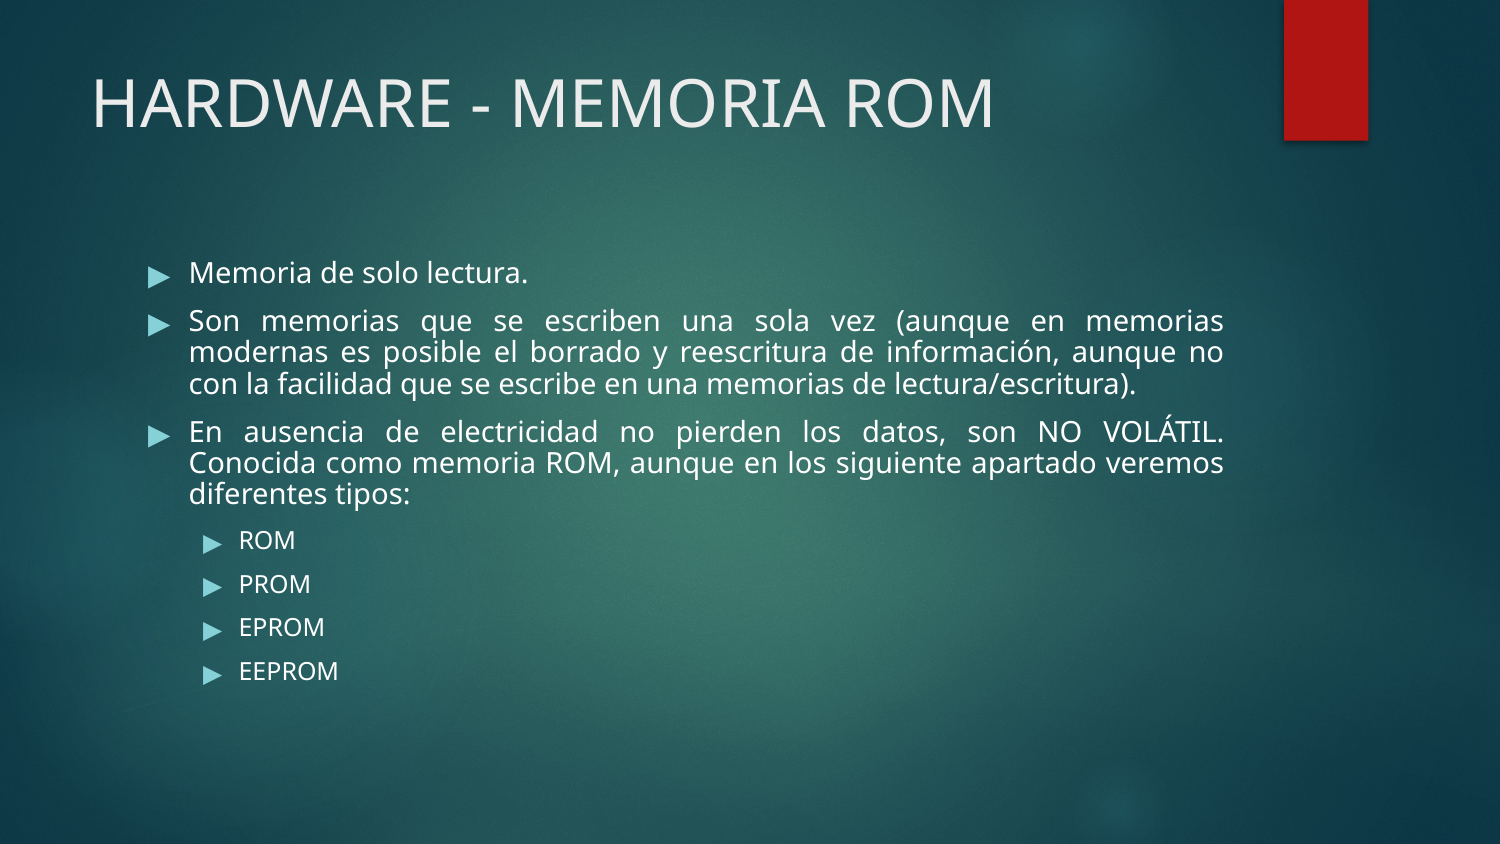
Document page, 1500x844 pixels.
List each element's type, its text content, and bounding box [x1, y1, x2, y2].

list Memoria de solo lectura. Son memorias que se escriben una sola vez (aunque en memorias modernas es posible el borrado y reescritura de información, aunque no con la facilidad que se escribe en una memorias de lectura/escritura). En ausencia de electricidad no pierden los datos, son NO VOLÁTIL. Conocida como memoria ROM, aunque en los siguiente apartado veremos diferentes tipos: ROM PROM EPROM EEPROM [135, 252, 1237, 769]
picture [0, 0, 1500, 844]
title HARDWARE - MEMORIA ROM [79, 55, 1237, 228]
